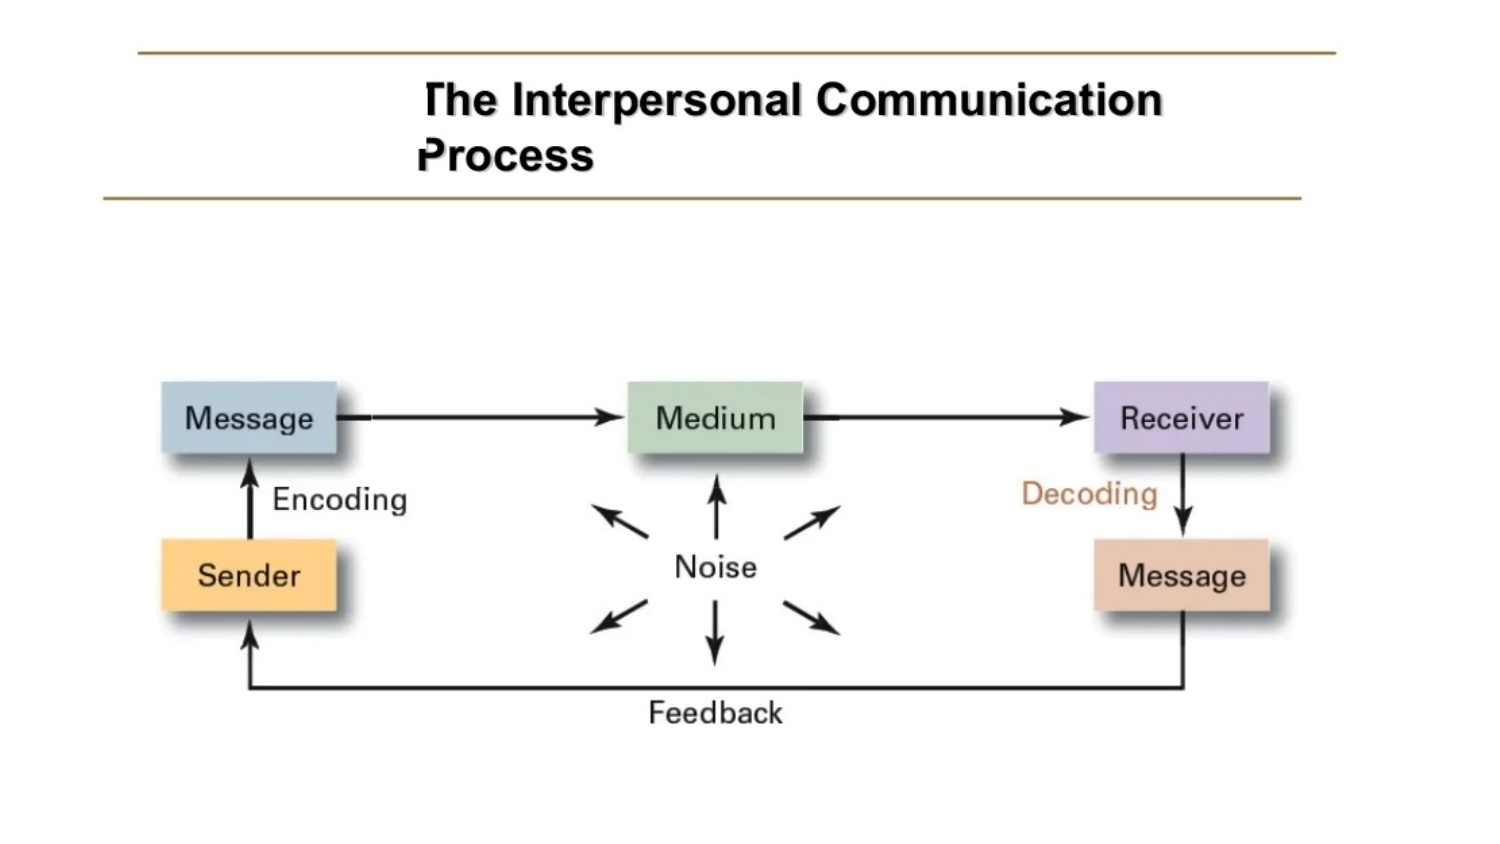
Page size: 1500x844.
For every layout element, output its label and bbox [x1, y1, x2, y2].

picture [84, 0, 1416, 844]
